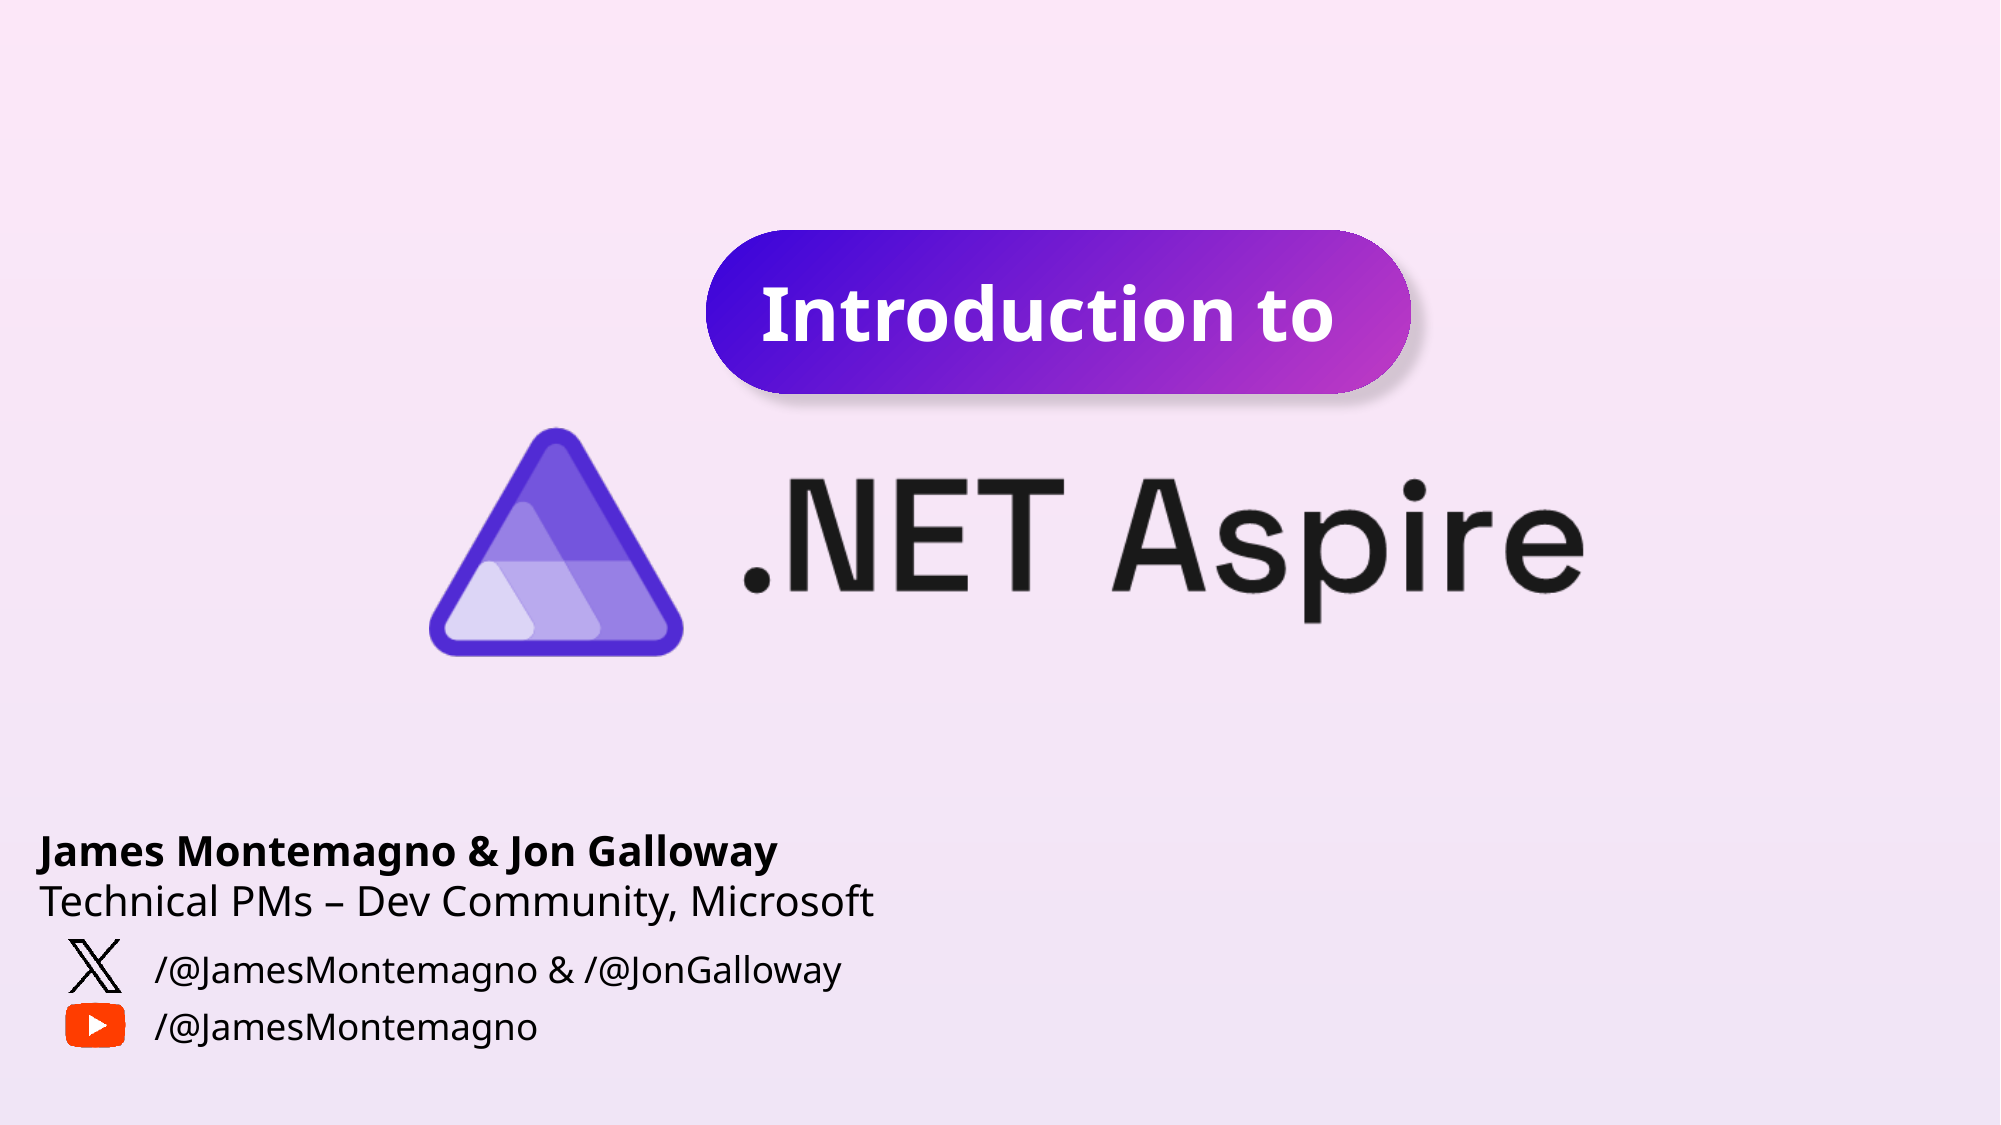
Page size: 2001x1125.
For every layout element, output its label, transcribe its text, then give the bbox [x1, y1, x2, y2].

text_box /@JamesMontemagno & /@JonGalloway /@JamesMontemagno [139, 925, 1097, 1056]
text_box Introduction to [706, 230, 1411, 392]
picture [428, 392, 1689, 732]
picture [59, 938, 131, 1061]
text_box James Montemagno & Jon Galloway Technical PMs – Dev Community, Microsoft [39, 824, 875, 925]
